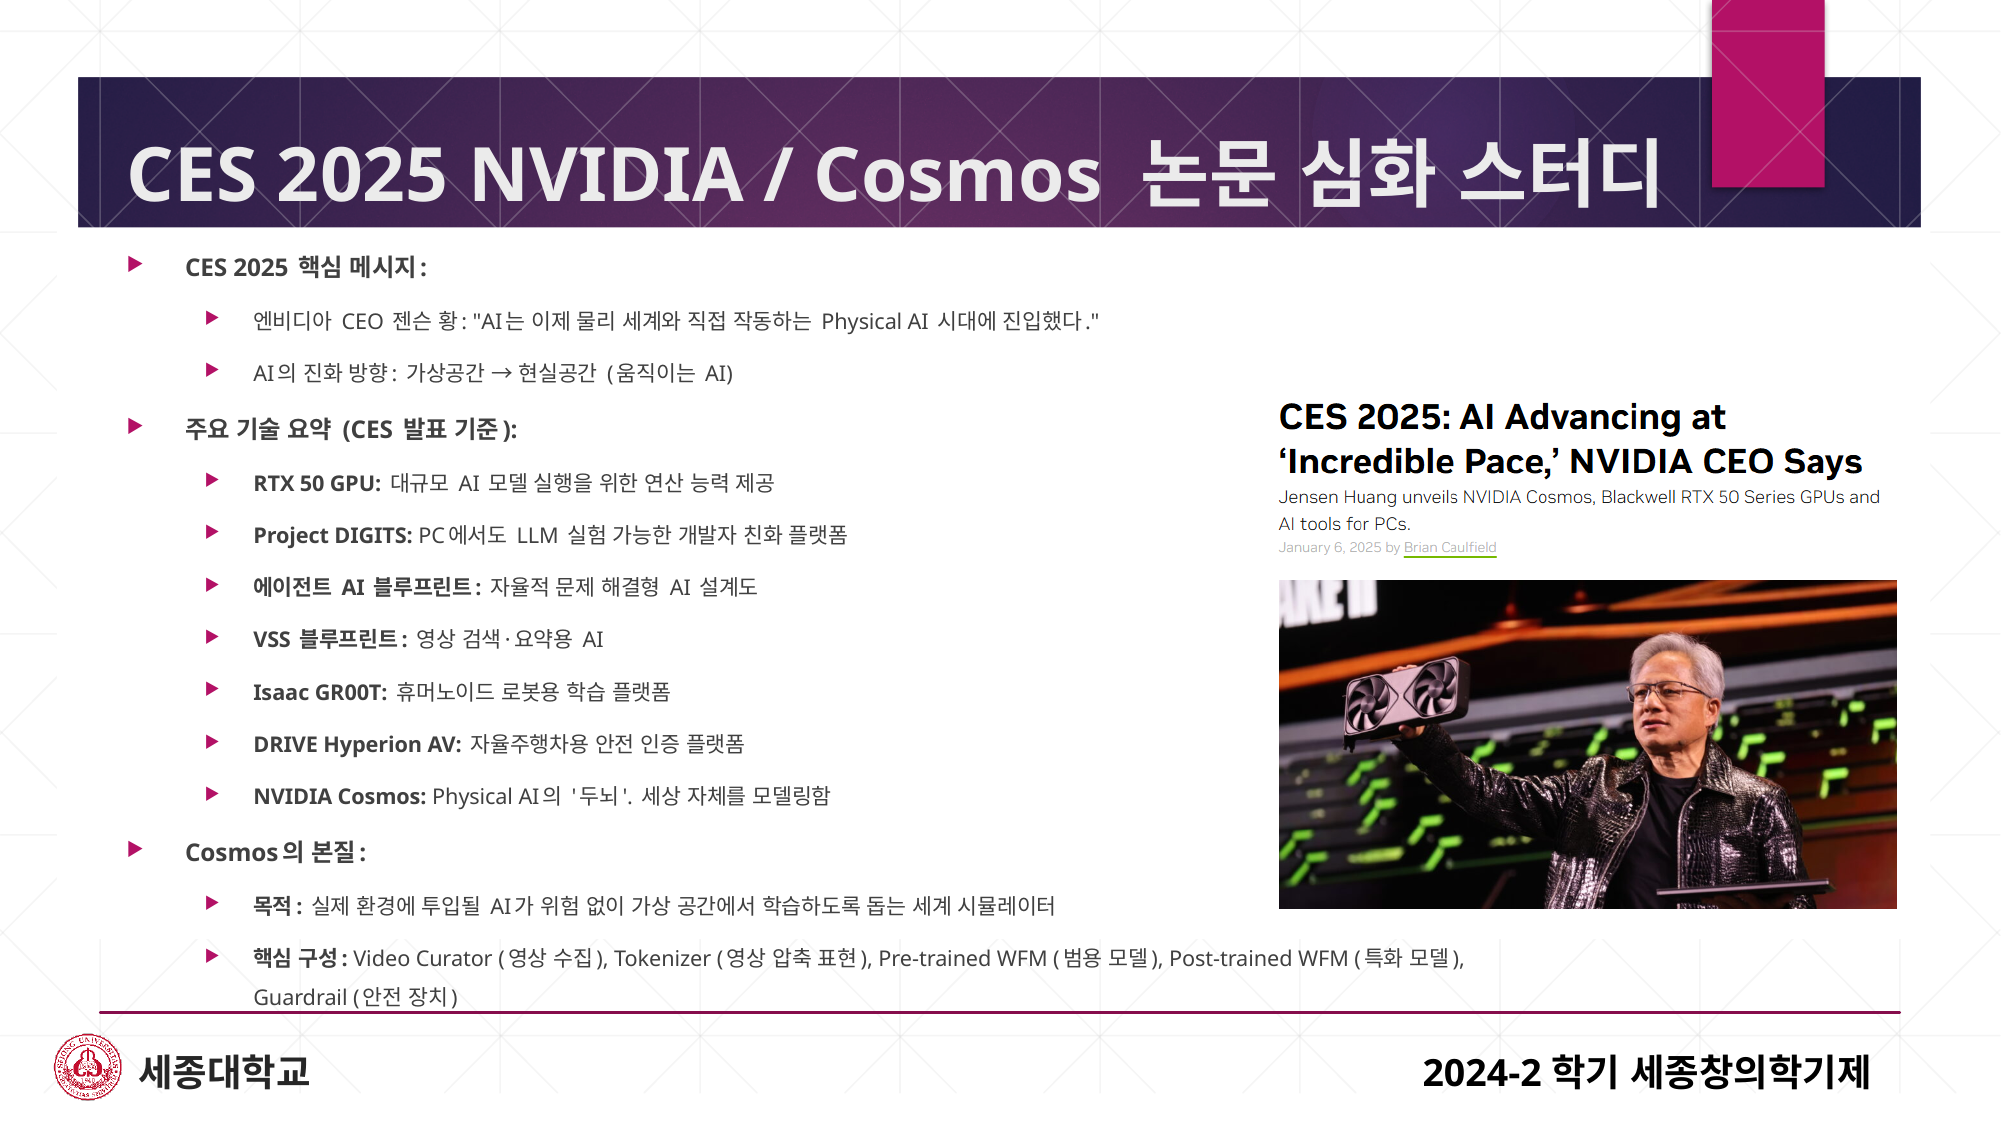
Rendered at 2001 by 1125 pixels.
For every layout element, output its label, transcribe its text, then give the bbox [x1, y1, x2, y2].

title CES 2025 NVIDIA / Cosmos 논문 심화 스터디 [111, 113, 1716, 230]
list CES 2025 핵심 메시지: 엔비디아 CEO 젠슨 황: "AI는 이제 물리 세계와 직접 작동하는 Physical AI 시대에 진입했다." AI의 진화 방향: 가상공간 → 현실공간 (움직이는 AI) 주요 기술 요약 (CES 발표 기준): RTX 50 GPU: 대규모 AI 모델 실행을 위한 연산 능력 제공 Project DIGITS: PC에서도 LLM 실험 가능한 개발자 친화 플랫폼 에이전트 AI 블루프린트: 자율적 문제 해결형 AI 설계도 VSS 블루프린트: 영상 검색·요약용 AI Isaac GR00T: 휴머노이드 로봇용 학습 플랫폼 DRIVE Hyperion AV: 자율주행차용 안전 인증 플랫폼 NVIDIA Cosmos: Physical AI의 '두뇌'. 세상 자체를 모델링함 Cosmos의 본질: 목적: 실제 환경에 투입될 AI가 위험 없이 가상 공간에서 학습하도록 돕는 세계 시뮬레이터 핵심 구성: Video Curator (영상 수집), Tokenizer (영상 압축 표현), Pre-trained WFM (범용 모델), Post-trained WFM (특화 모델), Guardrail (안전 장치) [111, 229, 1560, 1029]
picture [51, 1031, 124, 1103]
picture [1269, 381, 1908, 919]
